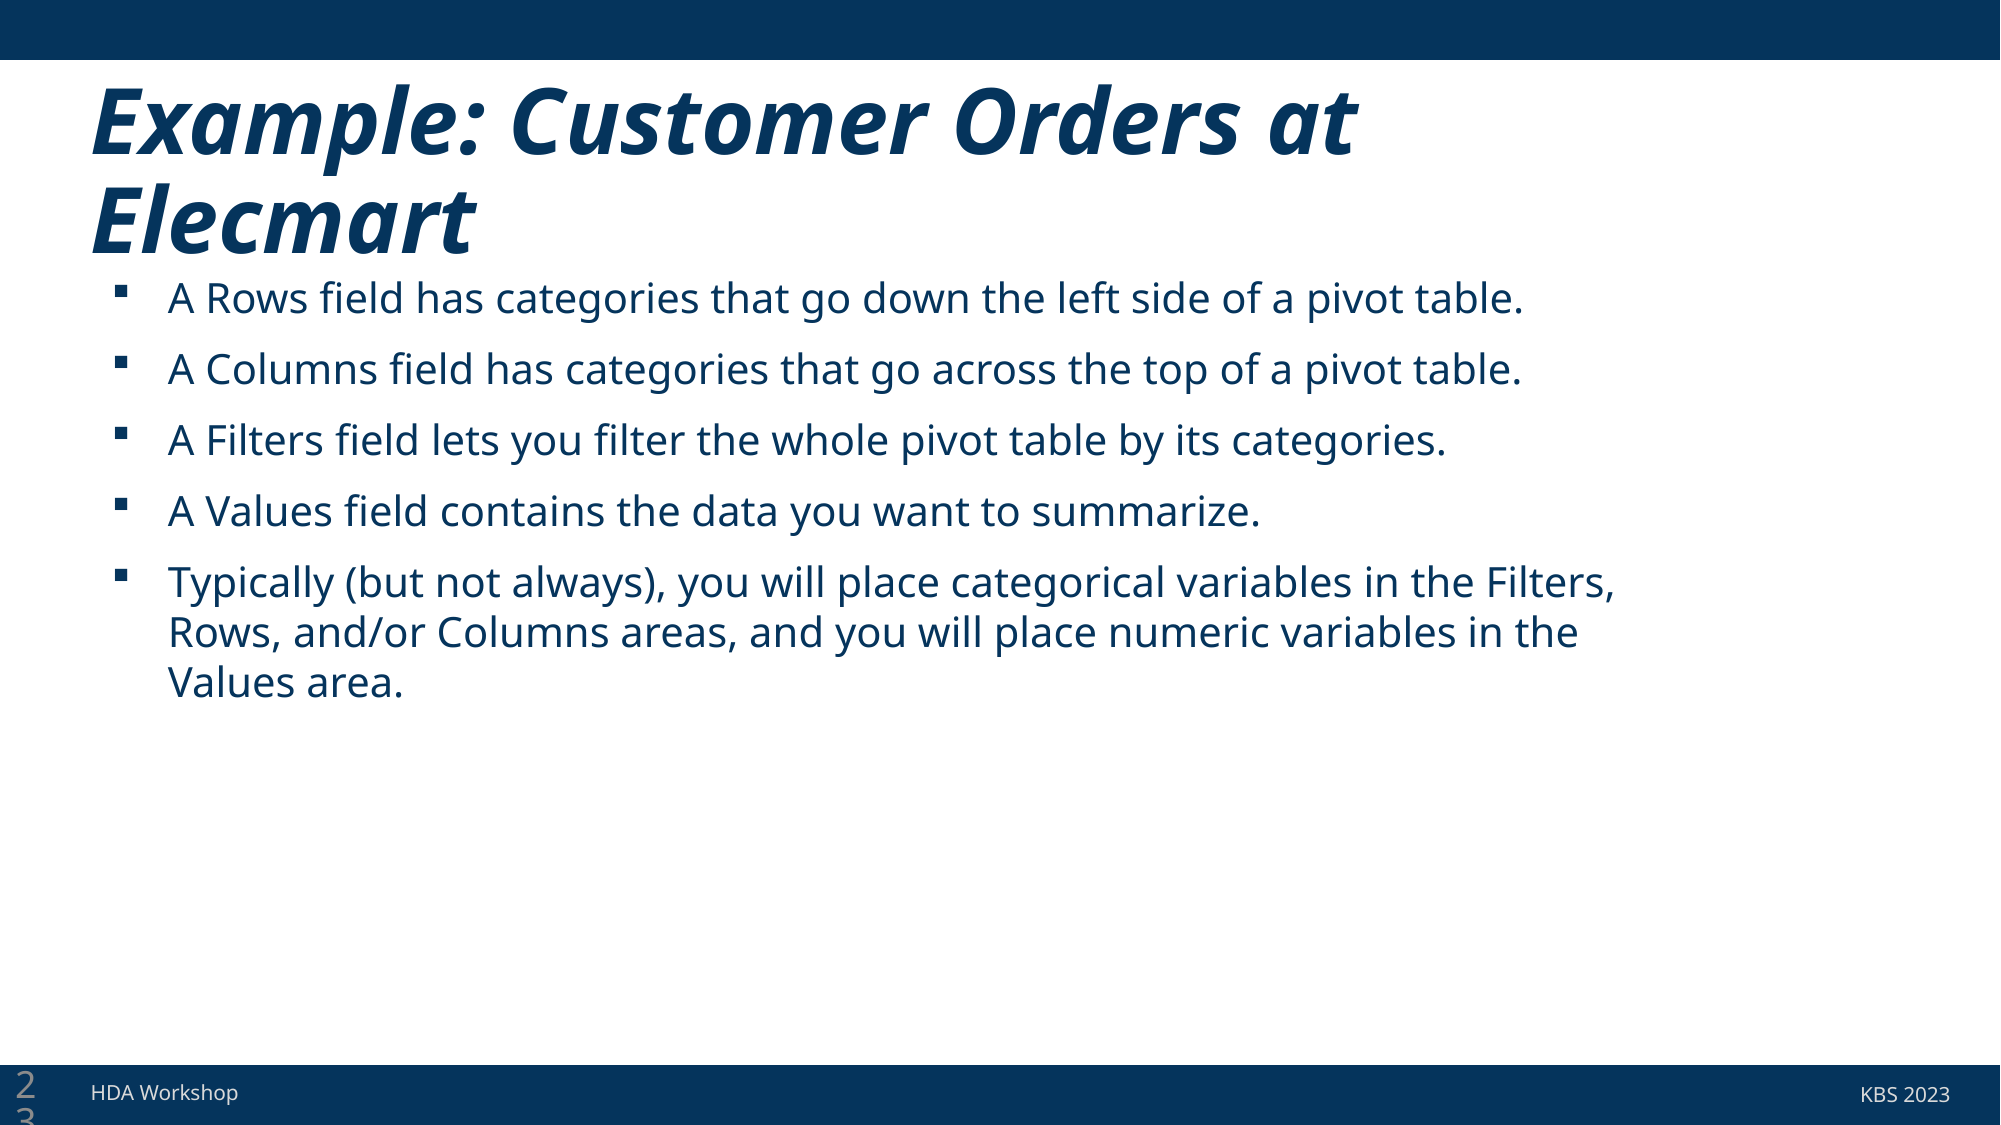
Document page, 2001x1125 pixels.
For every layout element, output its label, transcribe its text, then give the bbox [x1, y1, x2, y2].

title Example: Customer Orders at Elecmart [75, 90, 1760, 258]
slide_number 23 [0, 1066, 41, 1107]
list A Rows field has categories that go down the left side of a pivot table. A Columns field has categories that go across the top of a pivot table. A Filters field lets you filter the whole pivot table by its categories. A Values field contains the data you want to summarize. Typically (but not always), you will place categorical variables in the Filters, Rows, and/or Columns areas, and you will place numeric variables in the Values area. [96, 264, 1636, 1026]
text_box HDA Workshop [75, 1075, 397, 1113]
text_box KBS 2023 [1644, 1077, 1966, 1115]
